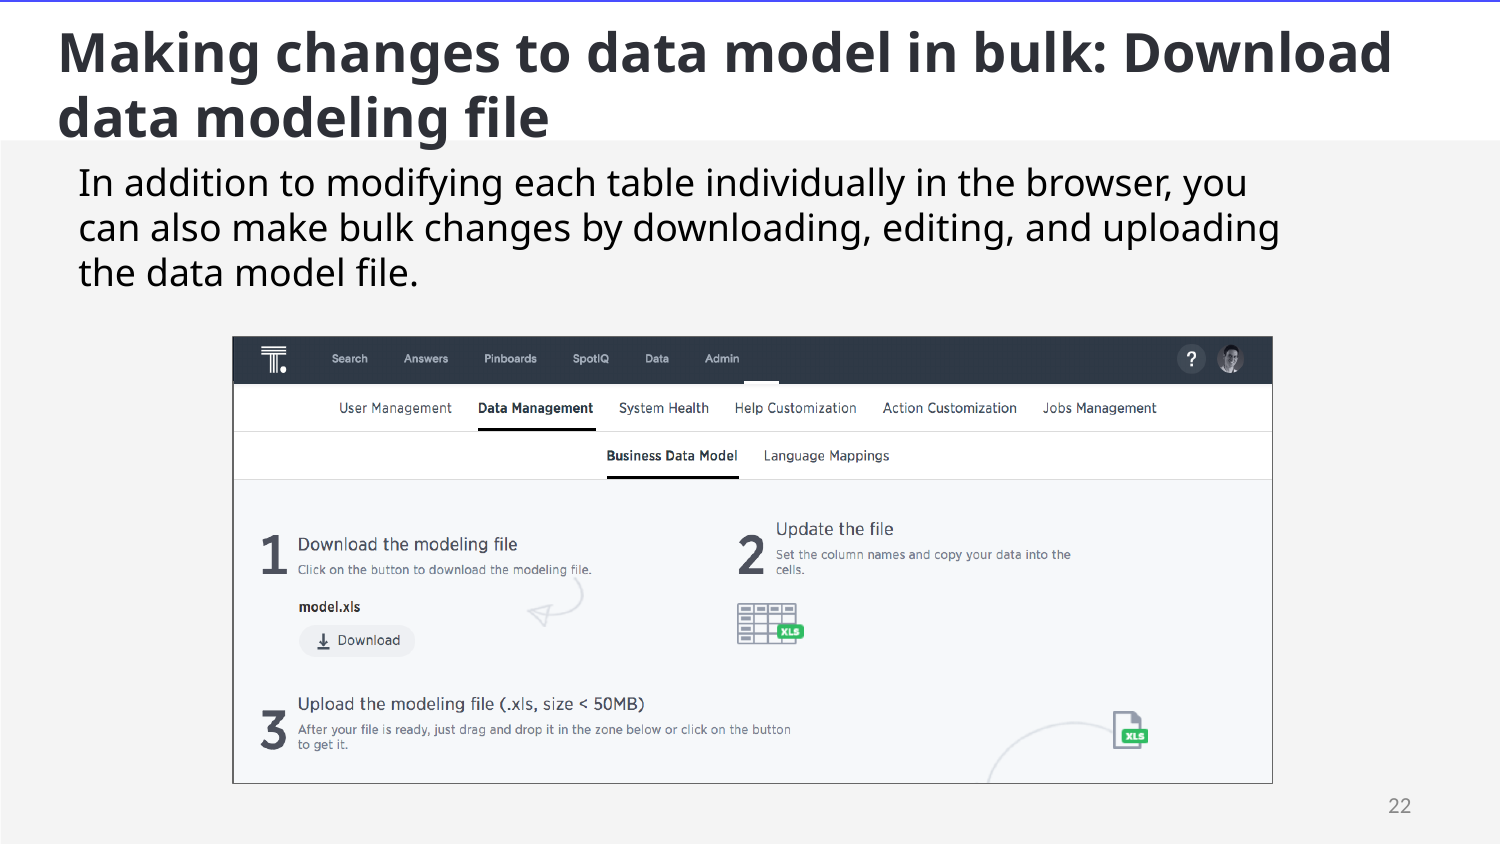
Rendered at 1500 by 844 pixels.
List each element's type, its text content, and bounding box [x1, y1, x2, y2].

list In addition to modifying each table individually in the browser, you can also make bulk changes by downloading, editing, and uploading the data model file. [63, 154, 1317, 701]
slide_number 22 [1074, 782, 1425, 827]
text_box Making changes to data model in bulk: Download data modeling file [42, 12, 1468, 154]
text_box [233, 337, 1272, 783]
